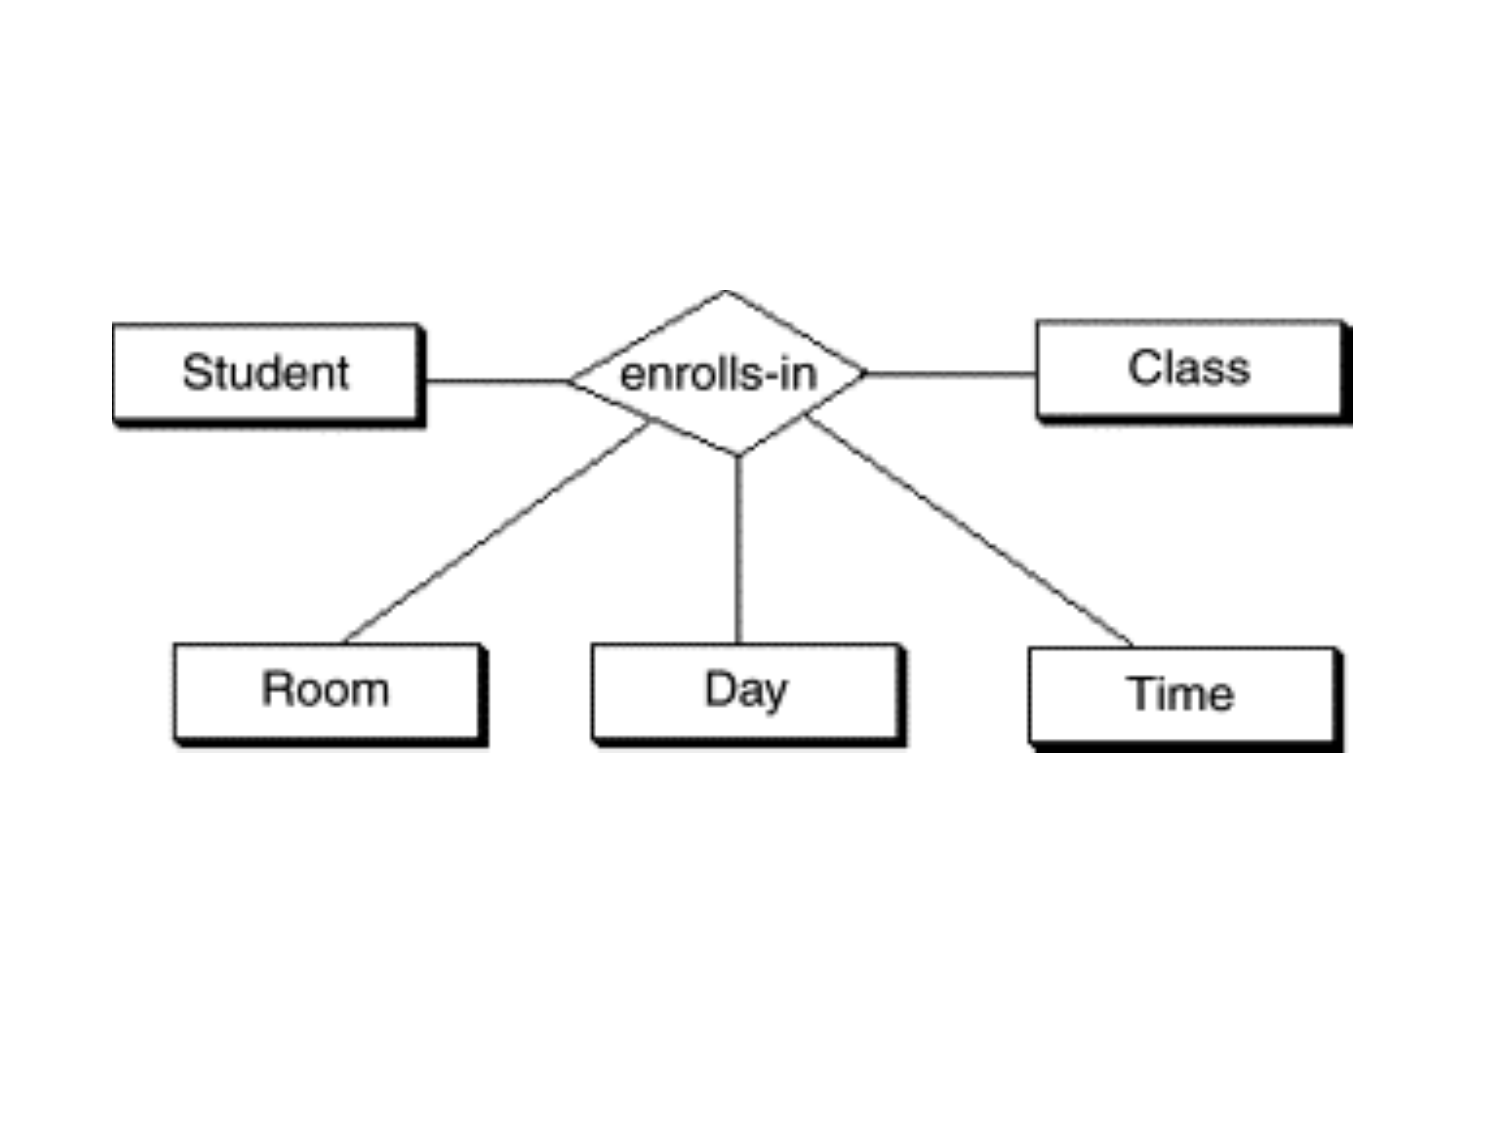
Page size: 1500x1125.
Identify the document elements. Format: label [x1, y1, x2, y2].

list [112, 290, 1353, 753]
